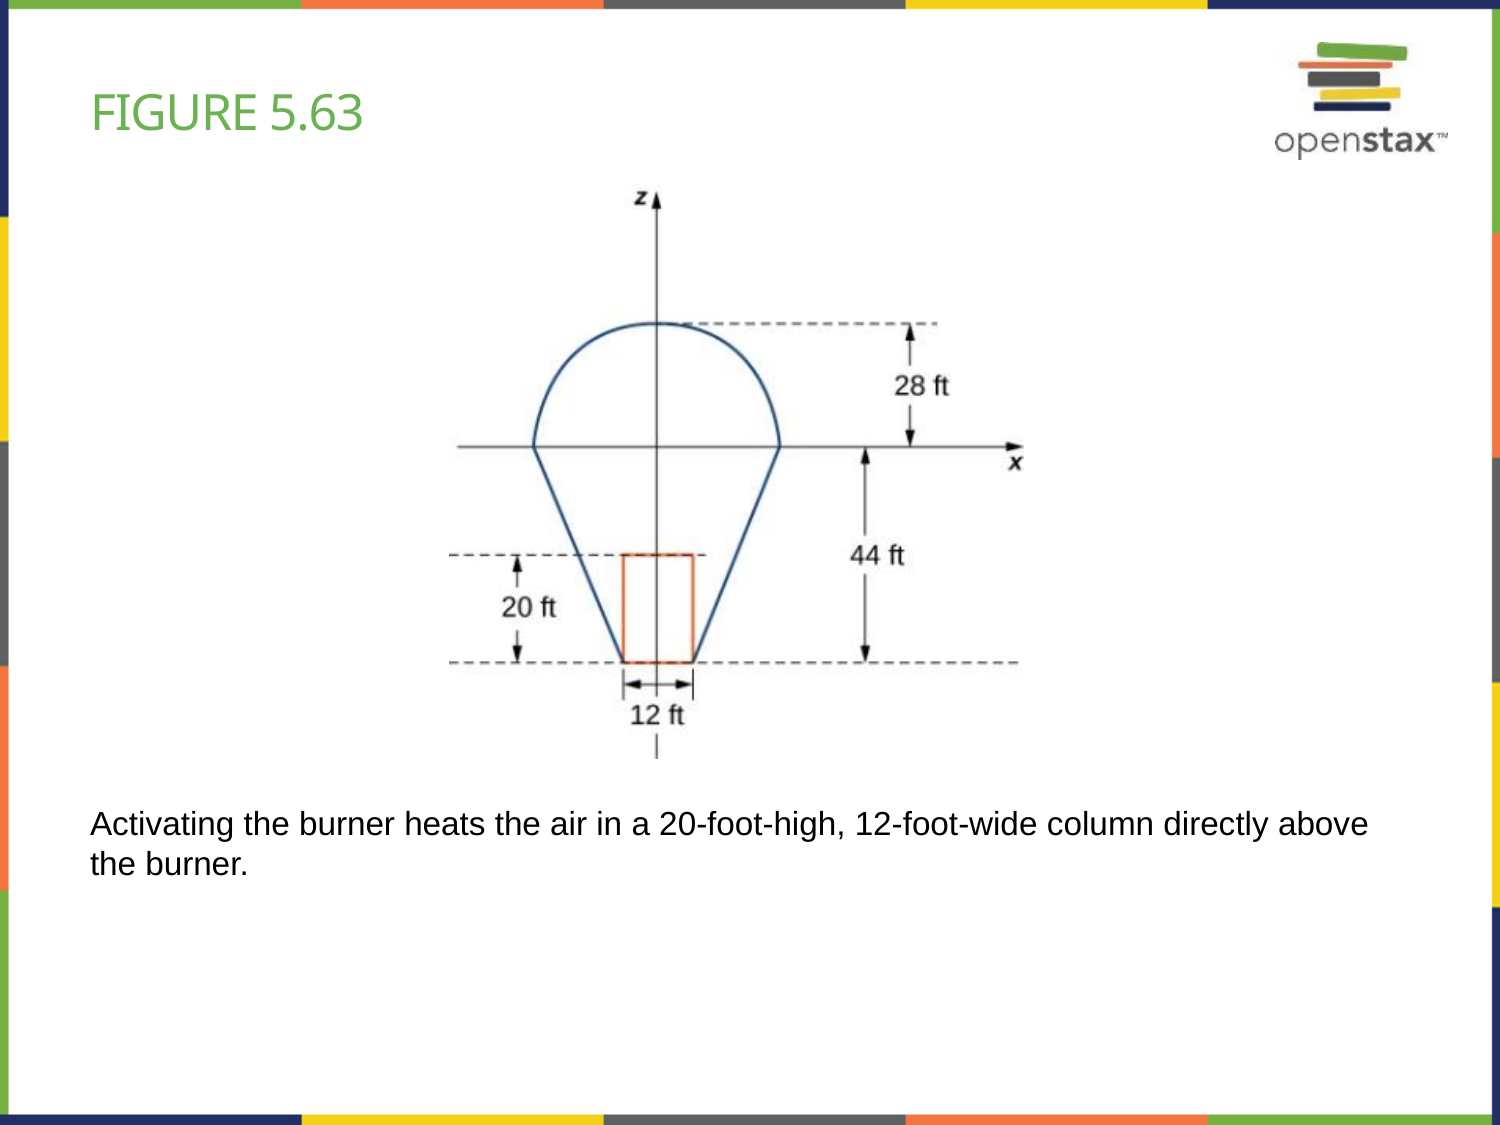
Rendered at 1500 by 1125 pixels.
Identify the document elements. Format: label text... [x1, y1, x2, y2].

picture [0, 0, 1500, 1125]
title Figure 5.63 [75, 39, 1275, 148]
list Activating the burner heats the air in a 20-foot-high, 12-foot-wide column directly above the burner. [75, 794, 1398, 986]
